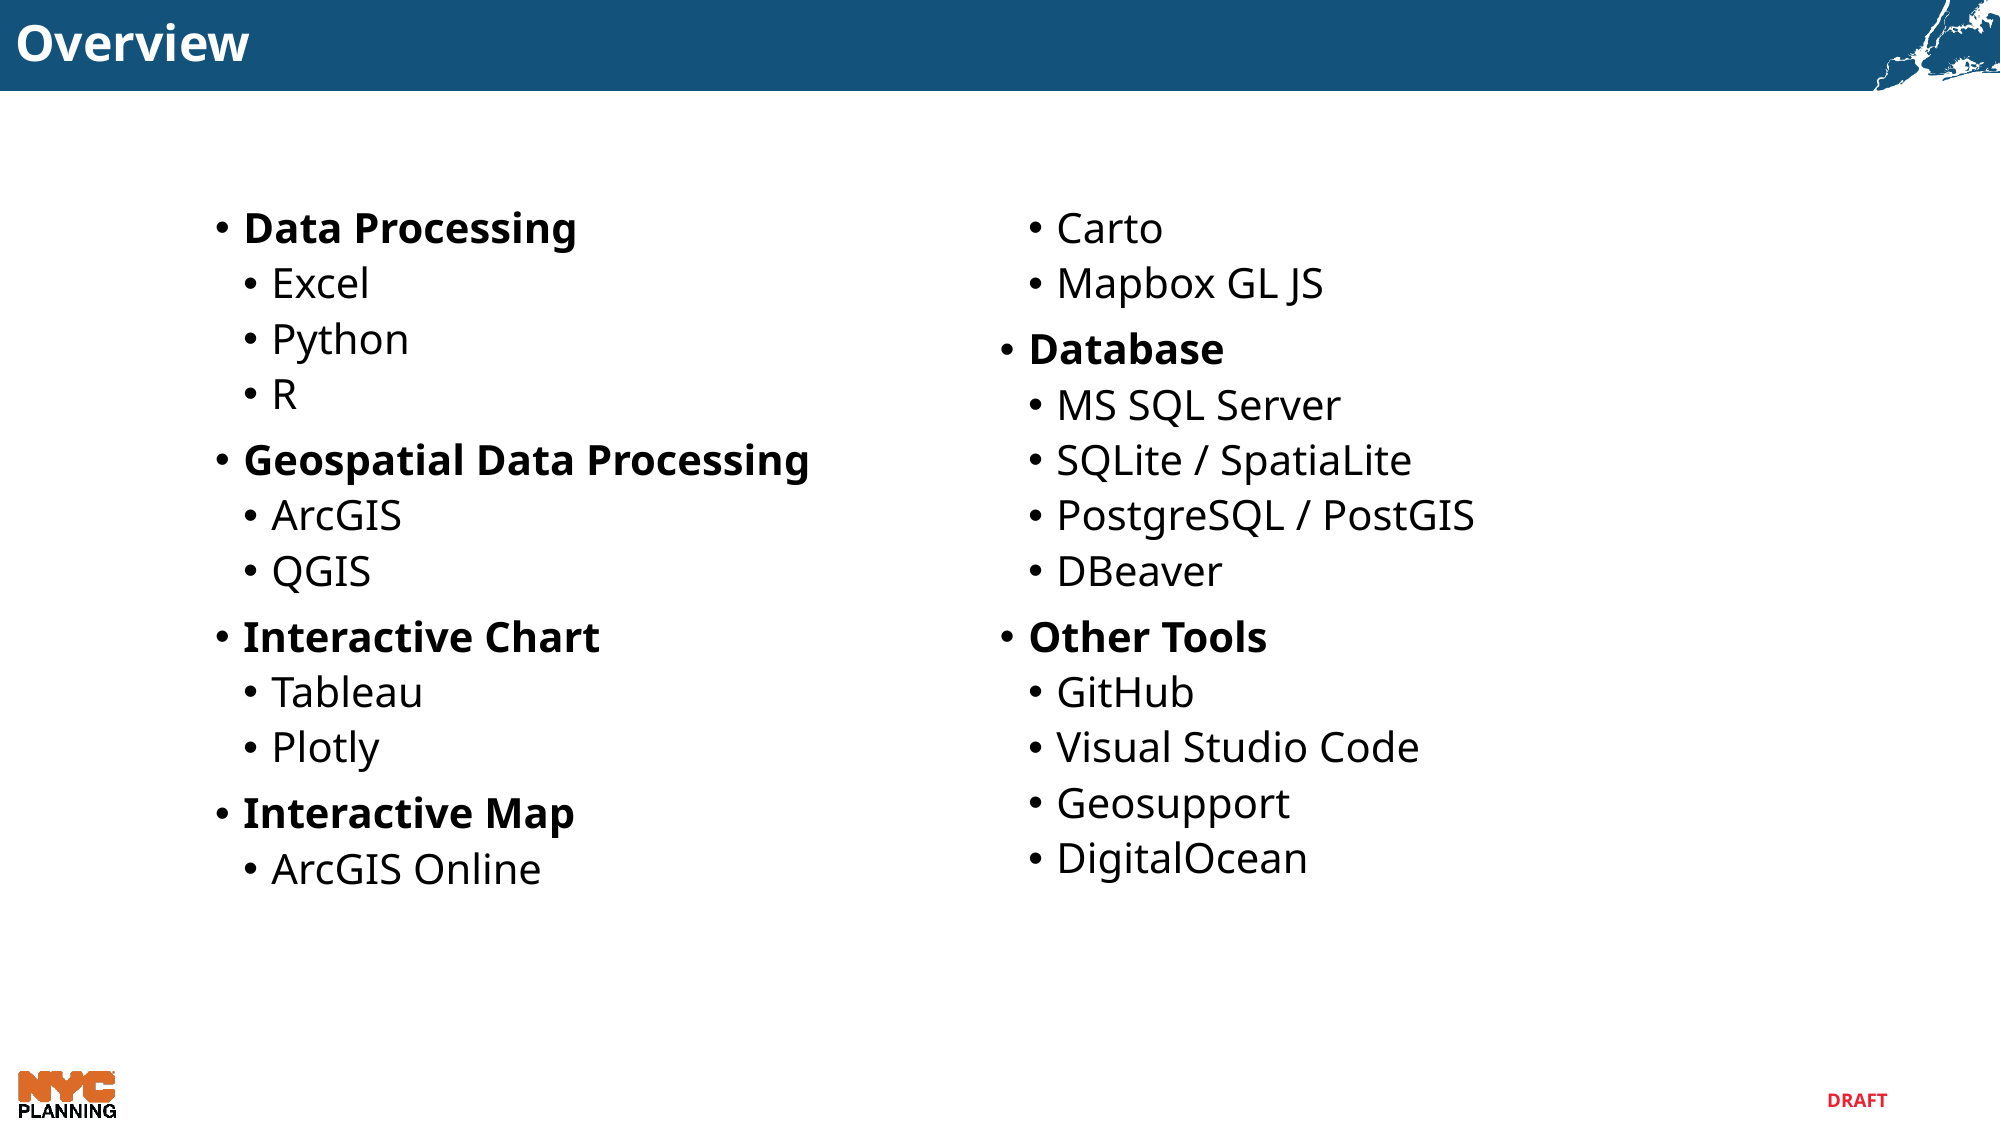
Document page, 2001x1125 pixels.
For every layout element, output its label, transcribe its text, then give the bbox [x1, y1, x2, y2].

picture [16, 1069, 117, 1119]
title Overview [0, 0, 1800, 91]
picture [1800, 0, 2000, 91]
list Data Processing Excel Python R Geospatial Data Processing ArcGIS QGIS Interactive Chart Tableau Plotly Interactive Map ArcGIS Online Carto Mapbox GL JS Database MS SQL Server SQLite / SpatiaLite PostgreSQL / PostGIS DBeaver Other Tools GitHub Visual Studio Code Geosupport DigitalOcean [200, 200, 1800, 950]
